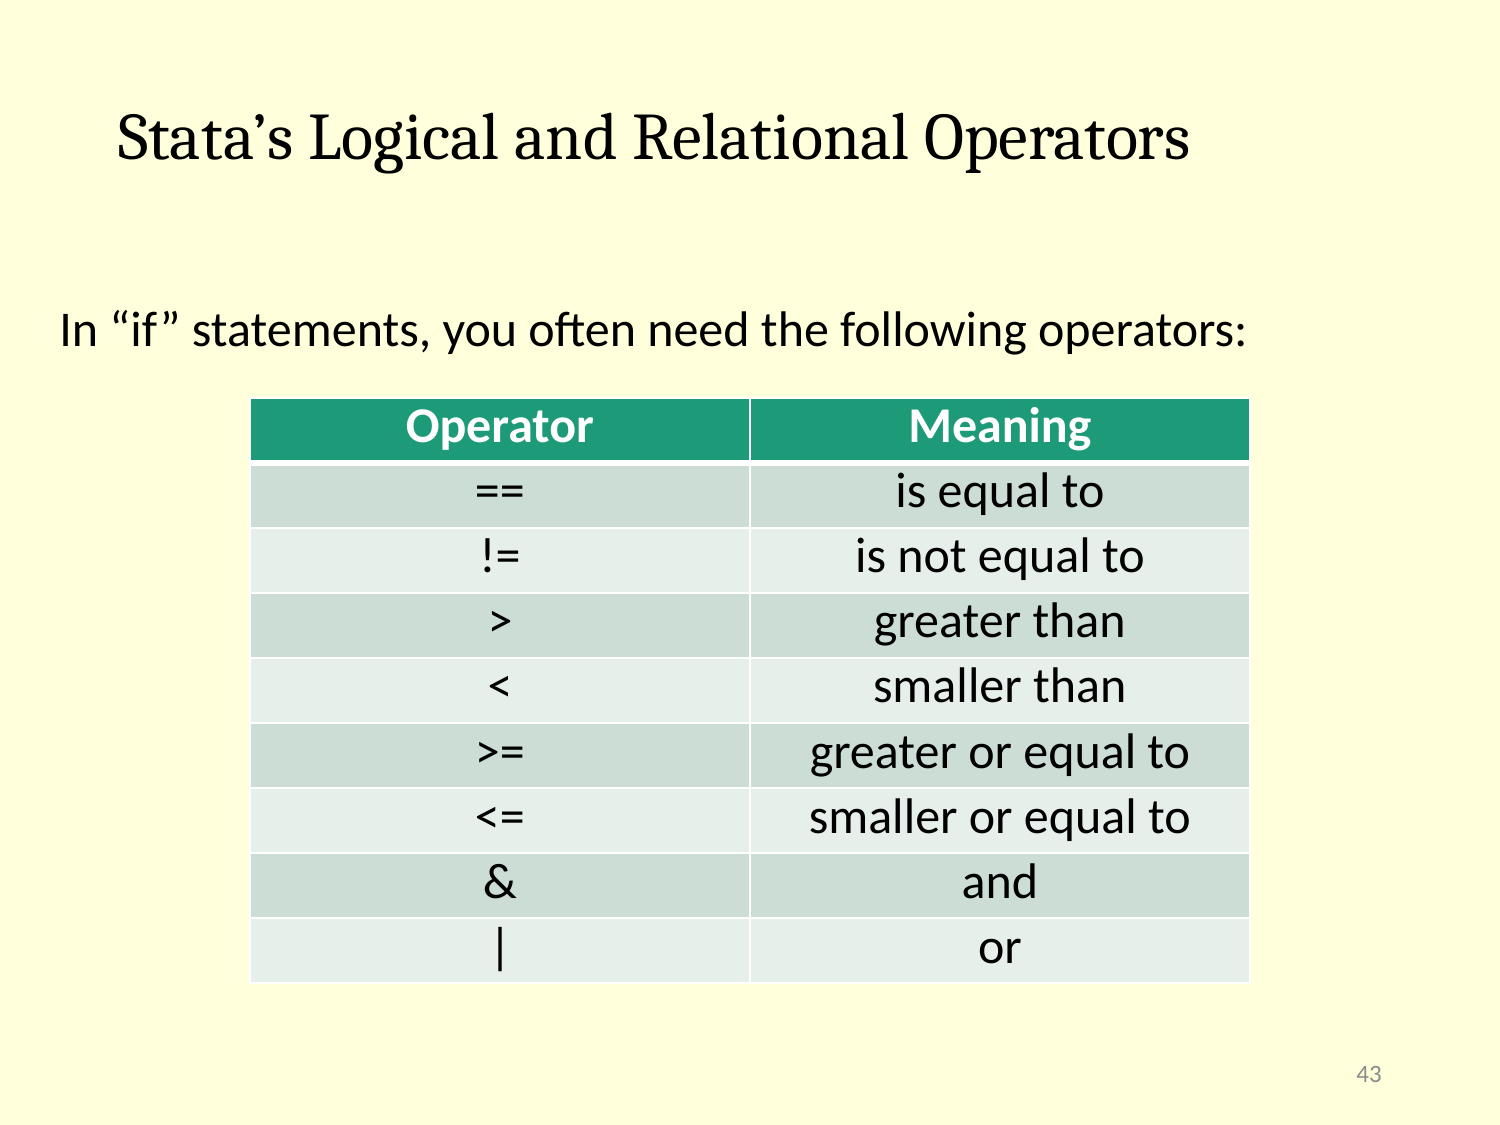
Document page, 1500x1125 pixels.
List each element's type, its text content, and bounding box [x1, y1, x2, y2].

list In “if” statements, you often need the following operators: [44, 236, 1462, 768]
table_cell > [251, 594, 749, 657]
table_cell == [251, 466, 749, 527]
table_header Operator [251, 399, 749, 460]
table_cell & [251, 854, 749, 917]
title Stata’s Logical and Relational Operators [103, 29, 1397, 247]
table_cell != [251, 529, 749, 592]
table_cell greater than [751, 594, 1249, 657]
table_cell is equal to [751, 466, 1249, 527]
table_cell or [751, 919, 1249, 982]
table_cell smaller than [751, 659, 1249, 722]
table_cell greater or equal to [751, 724, 1249, 787]
table_cell is not equal to [751, 529, 1249, 592]
table_cell smaller or equal to [751, 789, 1249, 852]
table_cell <= [251, 789, 749, 852]
table_cell | [251, 919, 749, 982]
table_cell and [751, 854, 1249, 917]
table_cell >= [251, 724, 749, 787]
table_cell < [251, 659, 749, 722]
table_header Meaning [751, 399, 1249, 460]
slide_number 43 [1059, 1042, 1397, 1103]
